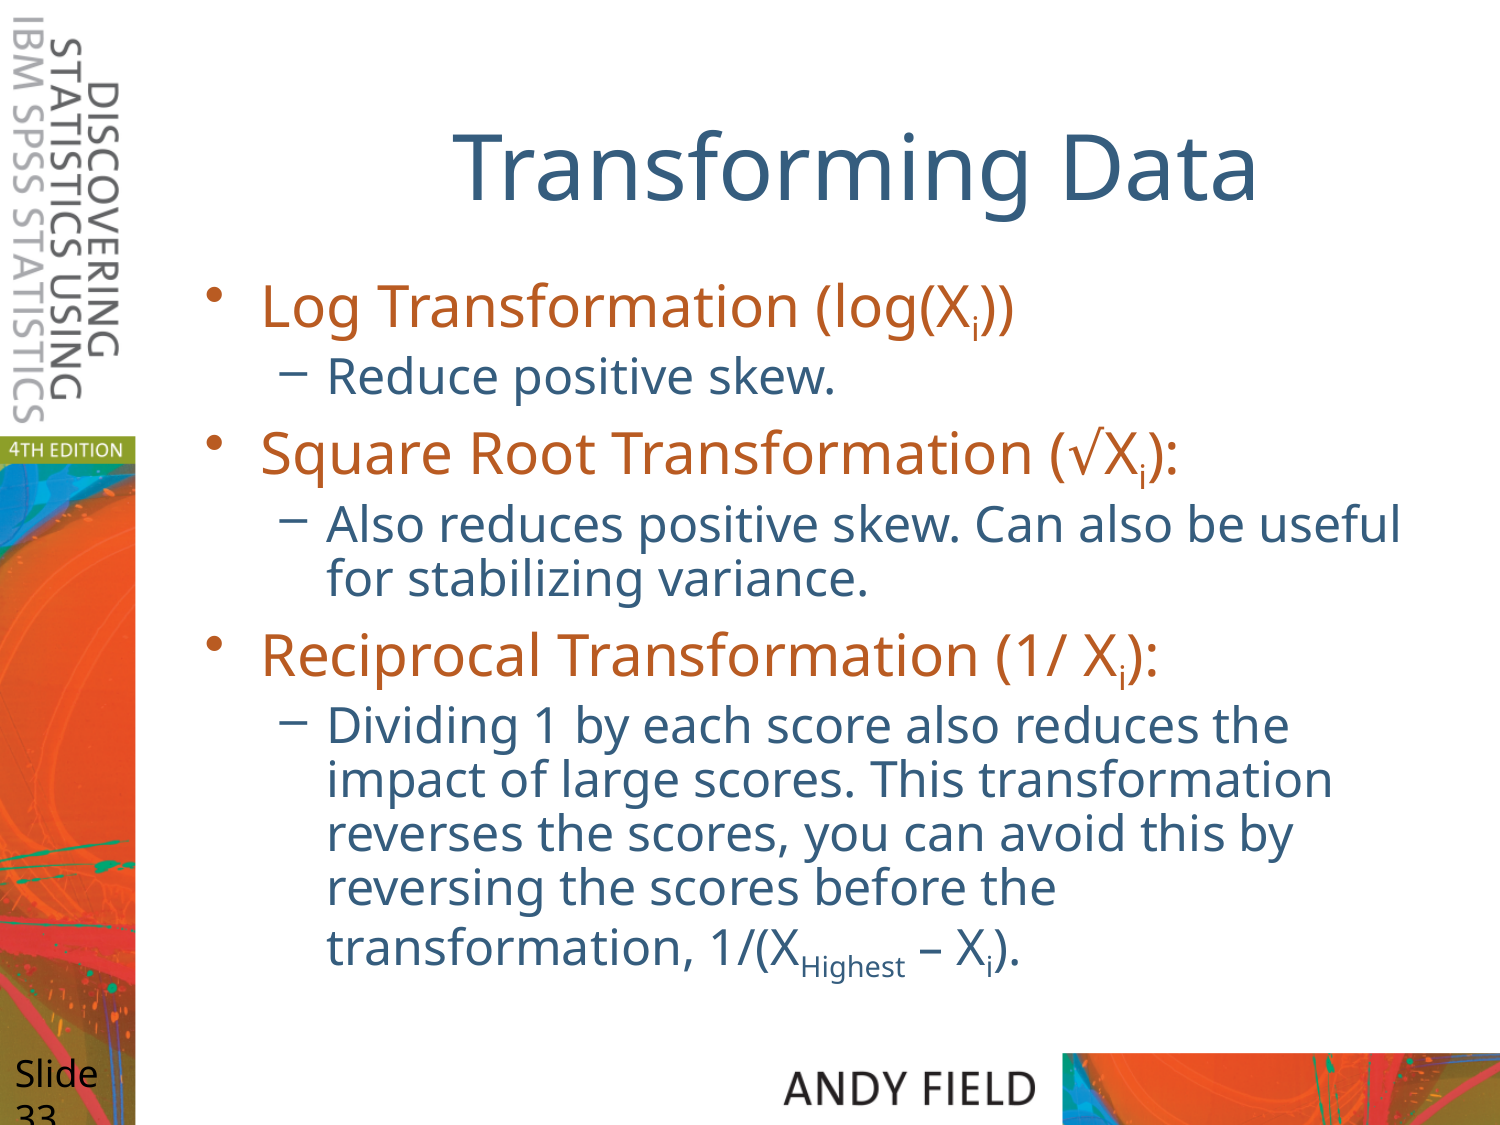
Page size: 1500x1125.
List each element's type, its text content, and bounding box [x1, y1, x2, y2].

slide_number Slide 33 [0, 1042, 141, 1103]
title Transforming Data [289, 45, 1425, 262]
list Log Transformation (log(Xi)) Reduce positive skew. Square Root Transformation (√Xi): Also reduces positive skew. Can also be useful for stabilizing variance. Reciprocal Transformation (1/ Xi): Dividing 1 by each score also reduces the impact of large scores. This transformation reverses the scores, you can avoid this by reversing the scores before the transformation, 1/(XHighest – Xi). [189, 262, 1425, 1005]
